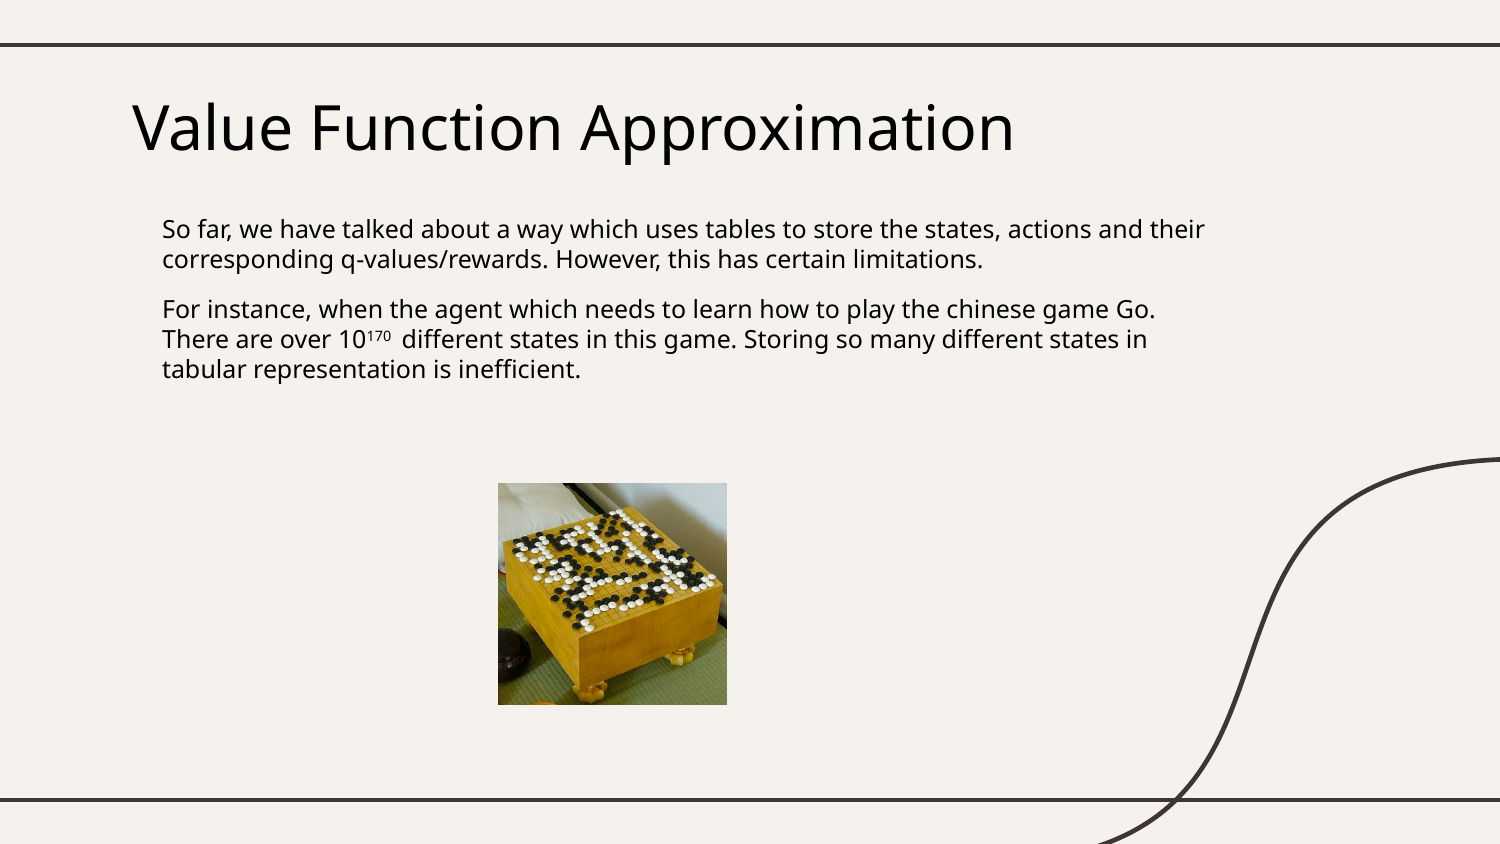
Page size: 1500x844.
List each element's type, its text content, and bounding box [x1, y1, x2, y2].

title Value Function Approximation [116, 72, 1049, 167]
subtitle So far, we have talked about a way which uses tables to store the states, actions and their corresponding q-values/rewards. However, this has certain limitations. For instance, when the agent which needs to learn how to play the chinese game Go. There are over 10170 different states in this game. Storing so many different states in tabular representation is inefficient. [146, 198, 1226, 667]
picture [498, 483, 727, 705]
